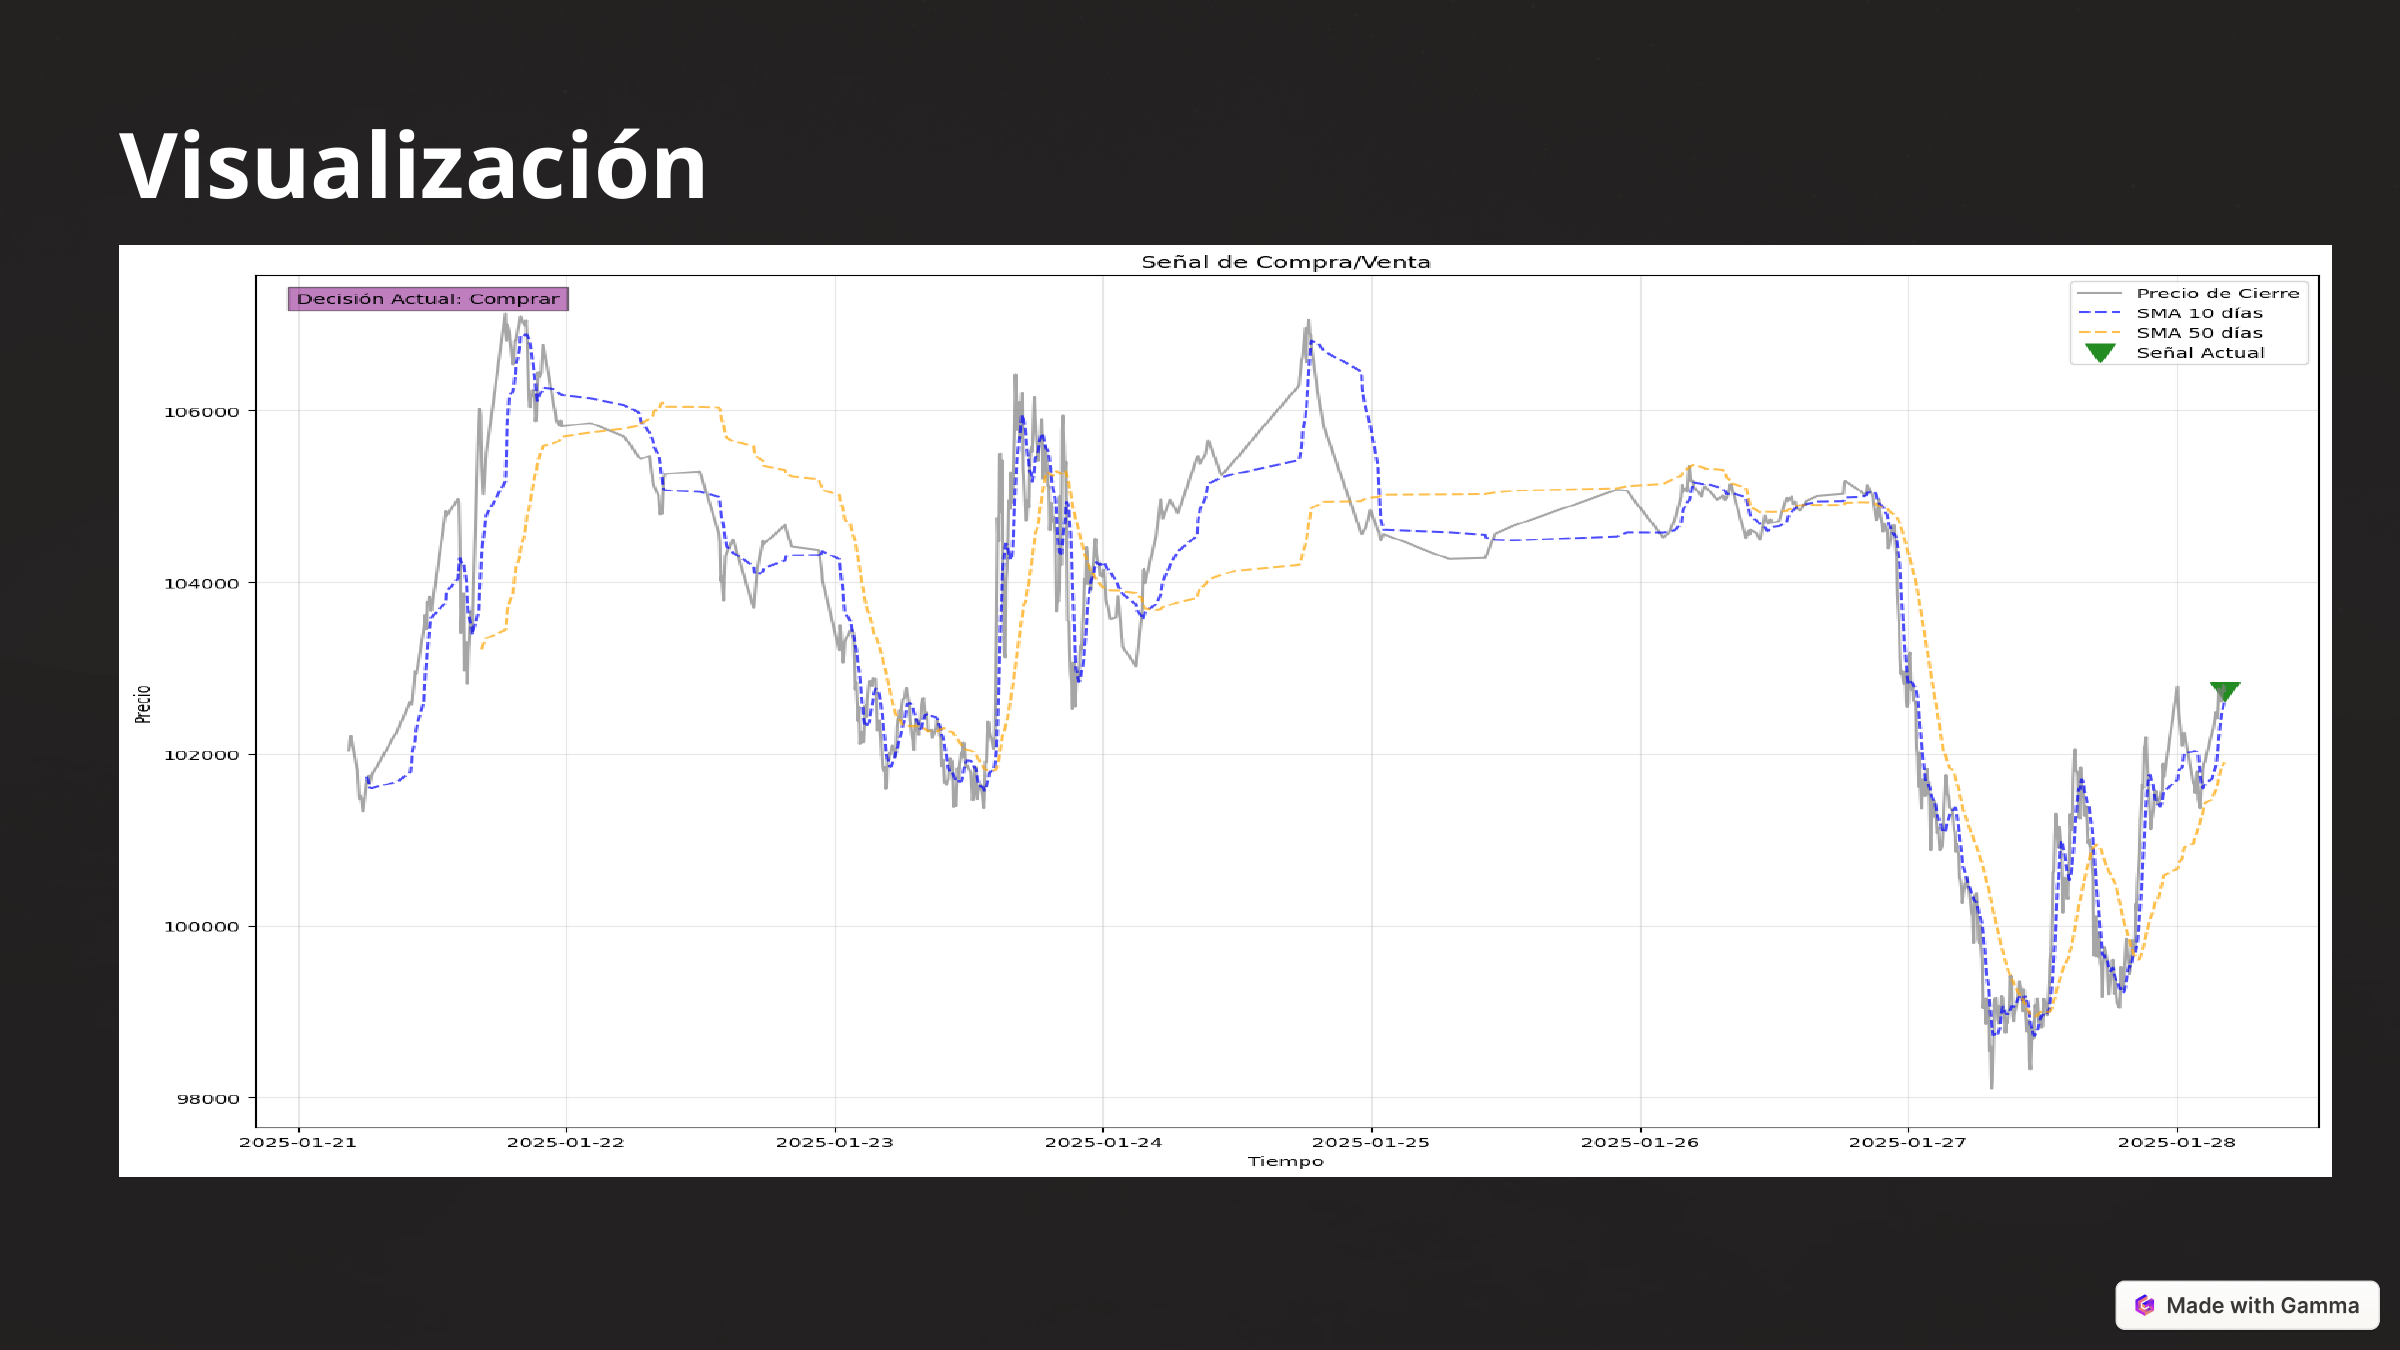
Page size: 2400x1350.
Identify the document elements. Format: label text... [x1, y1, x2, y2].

picture [119, 244, 2332, 1177]
picture [2106, 1271, 2389, 1339]
text_box Visualización [119, 80, 1200, 195]
